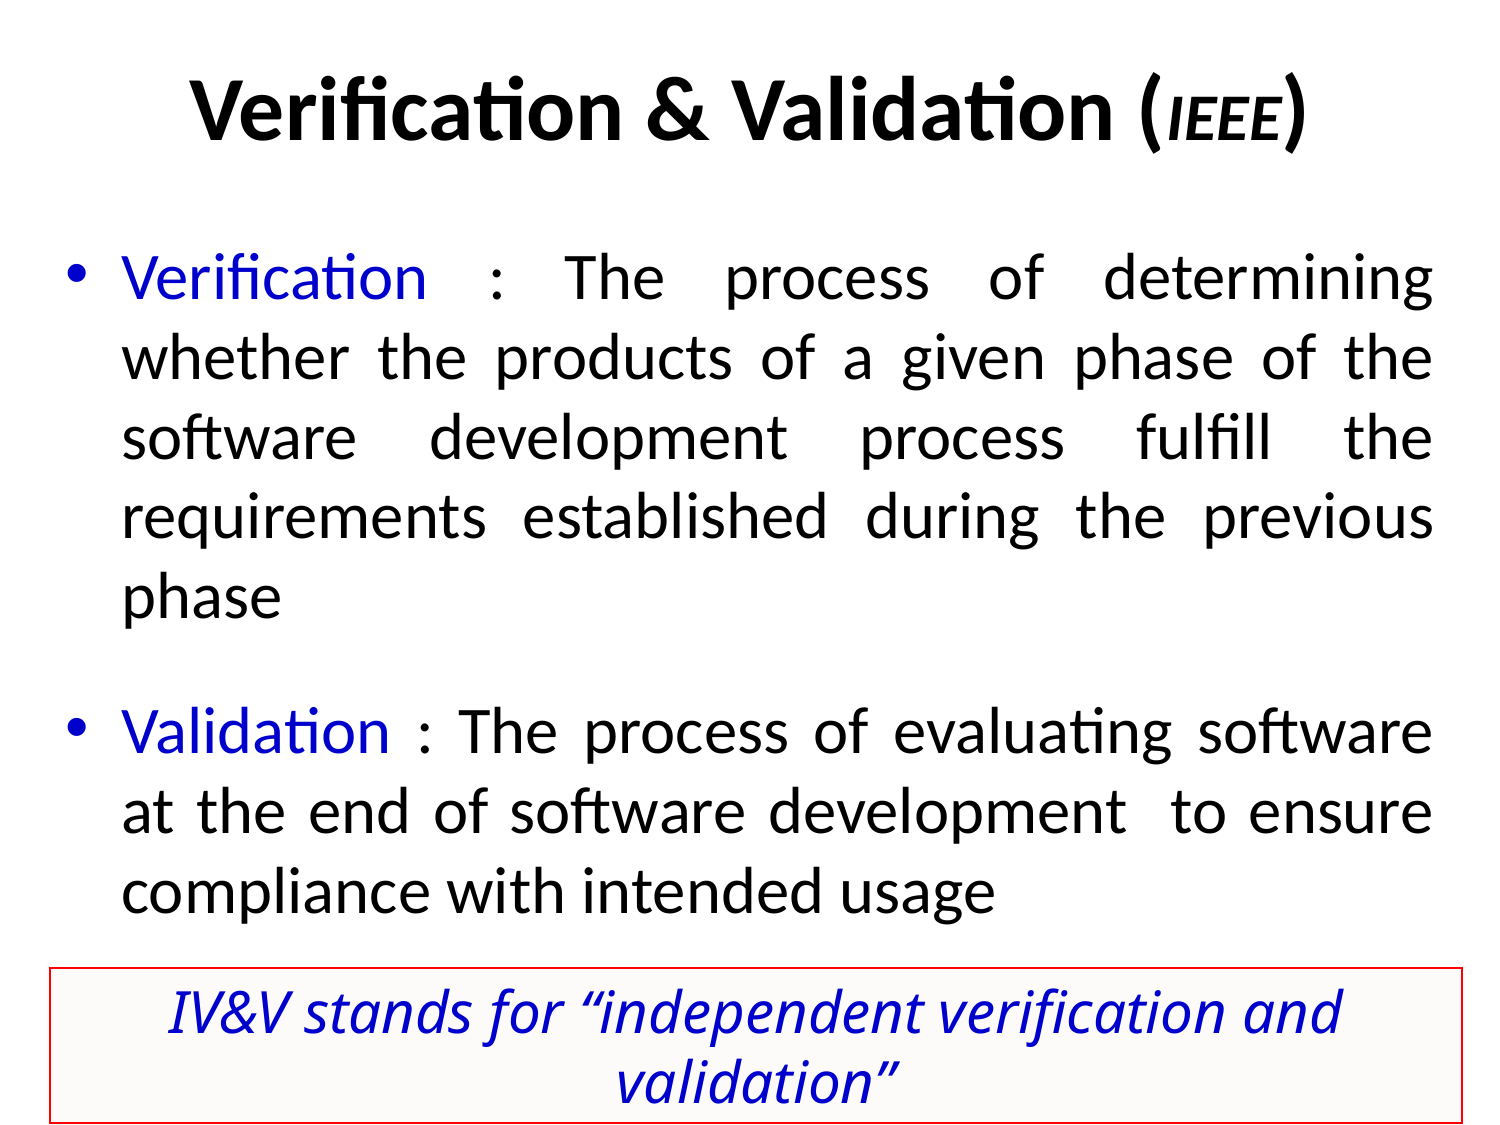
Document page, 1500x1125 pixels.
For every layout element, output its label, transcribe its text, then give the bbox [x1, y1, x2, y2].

text_box IV&V stands for “independent verification and validation” [49, 968, 1463, 1124]
title Verification & Validation (IEEE) [75, 45, 1425, 163]
list Verification : The process of determining whether the products of a given phase of the software development process fulfill the requirements established during the previous phase Validation : The process of evaluating software at the end of software development to ensure compliance with intended usage [50, 224, 1450, 968]
